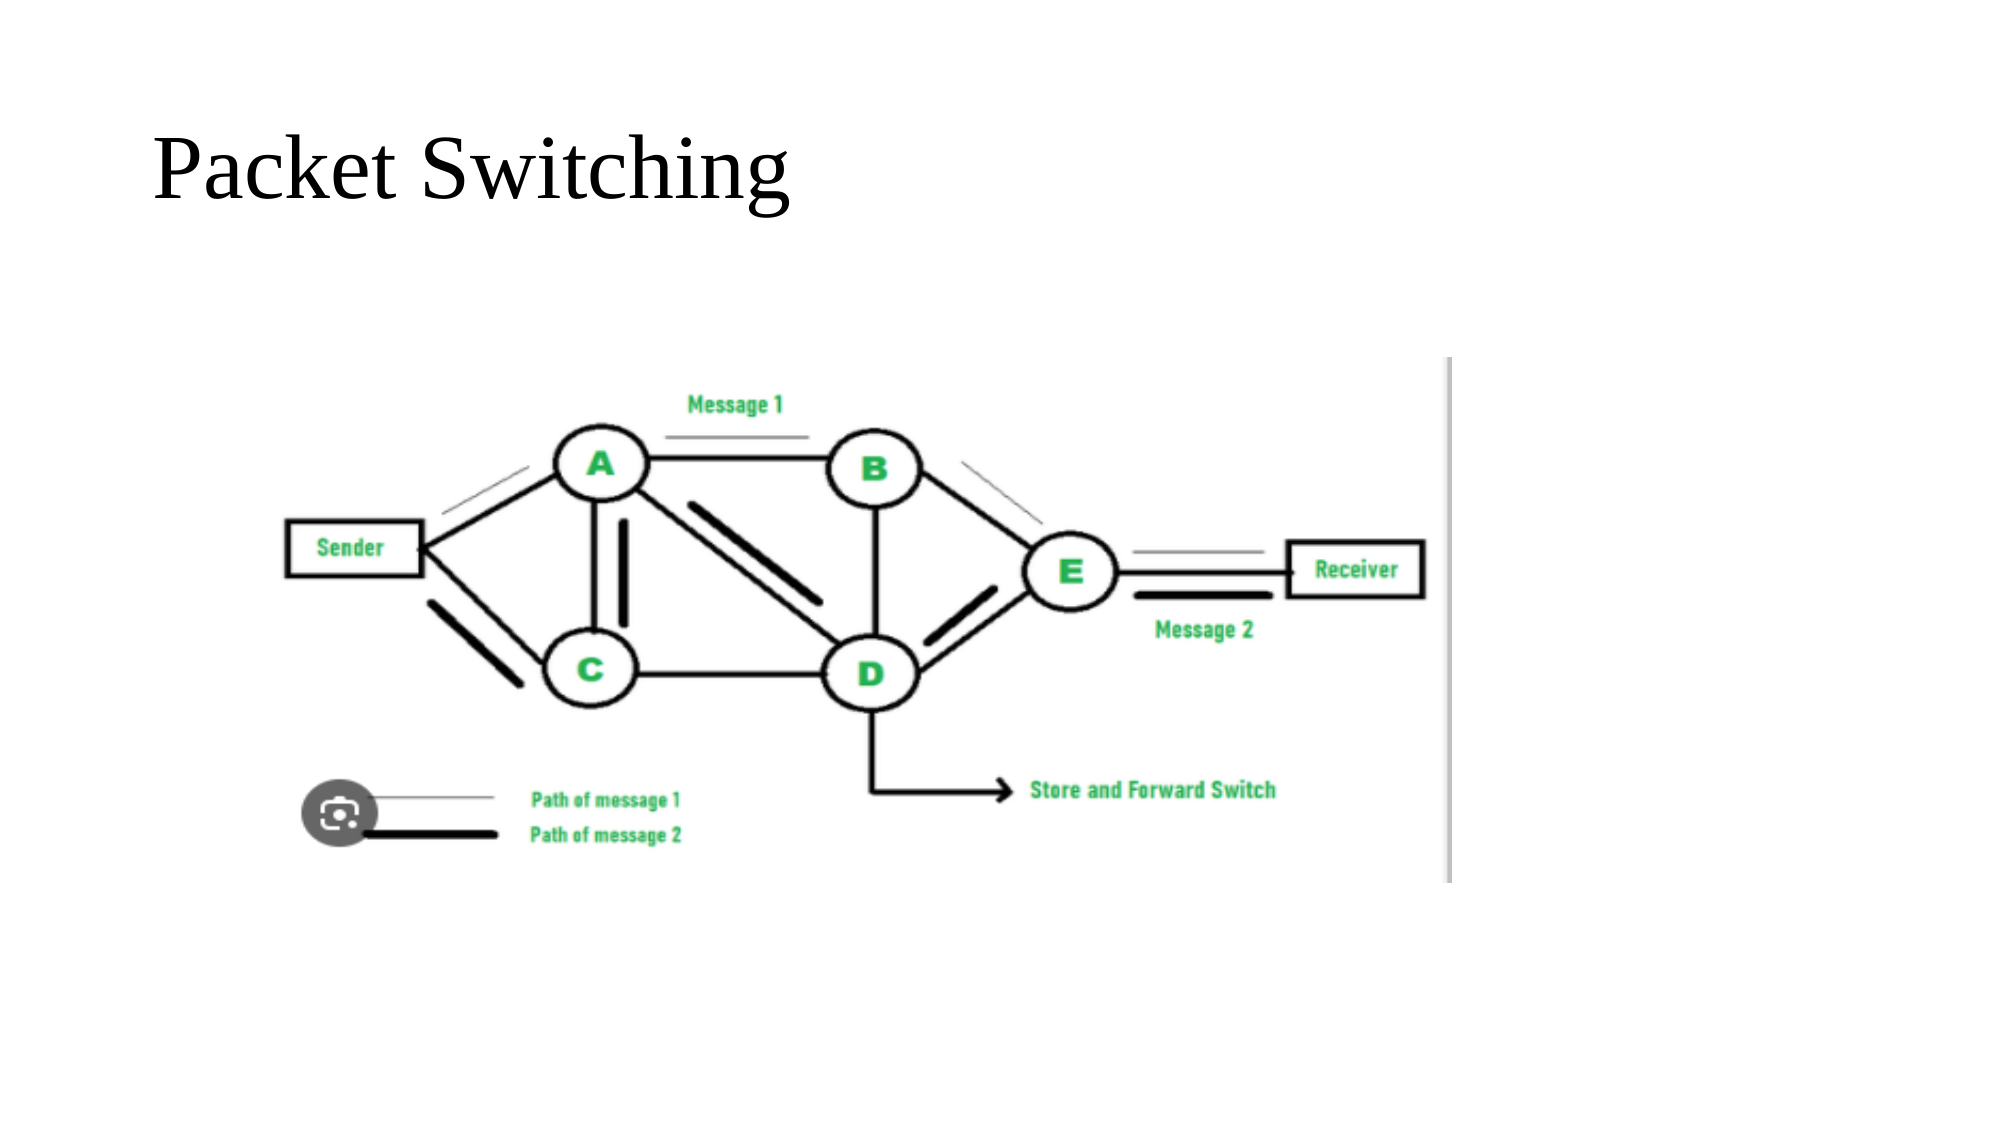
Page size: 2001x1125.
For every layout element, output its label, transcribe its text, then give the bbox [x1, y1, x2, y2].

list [270, 357, 1452, 883]
title Packet Switching [137, 59, 1863, 278]
